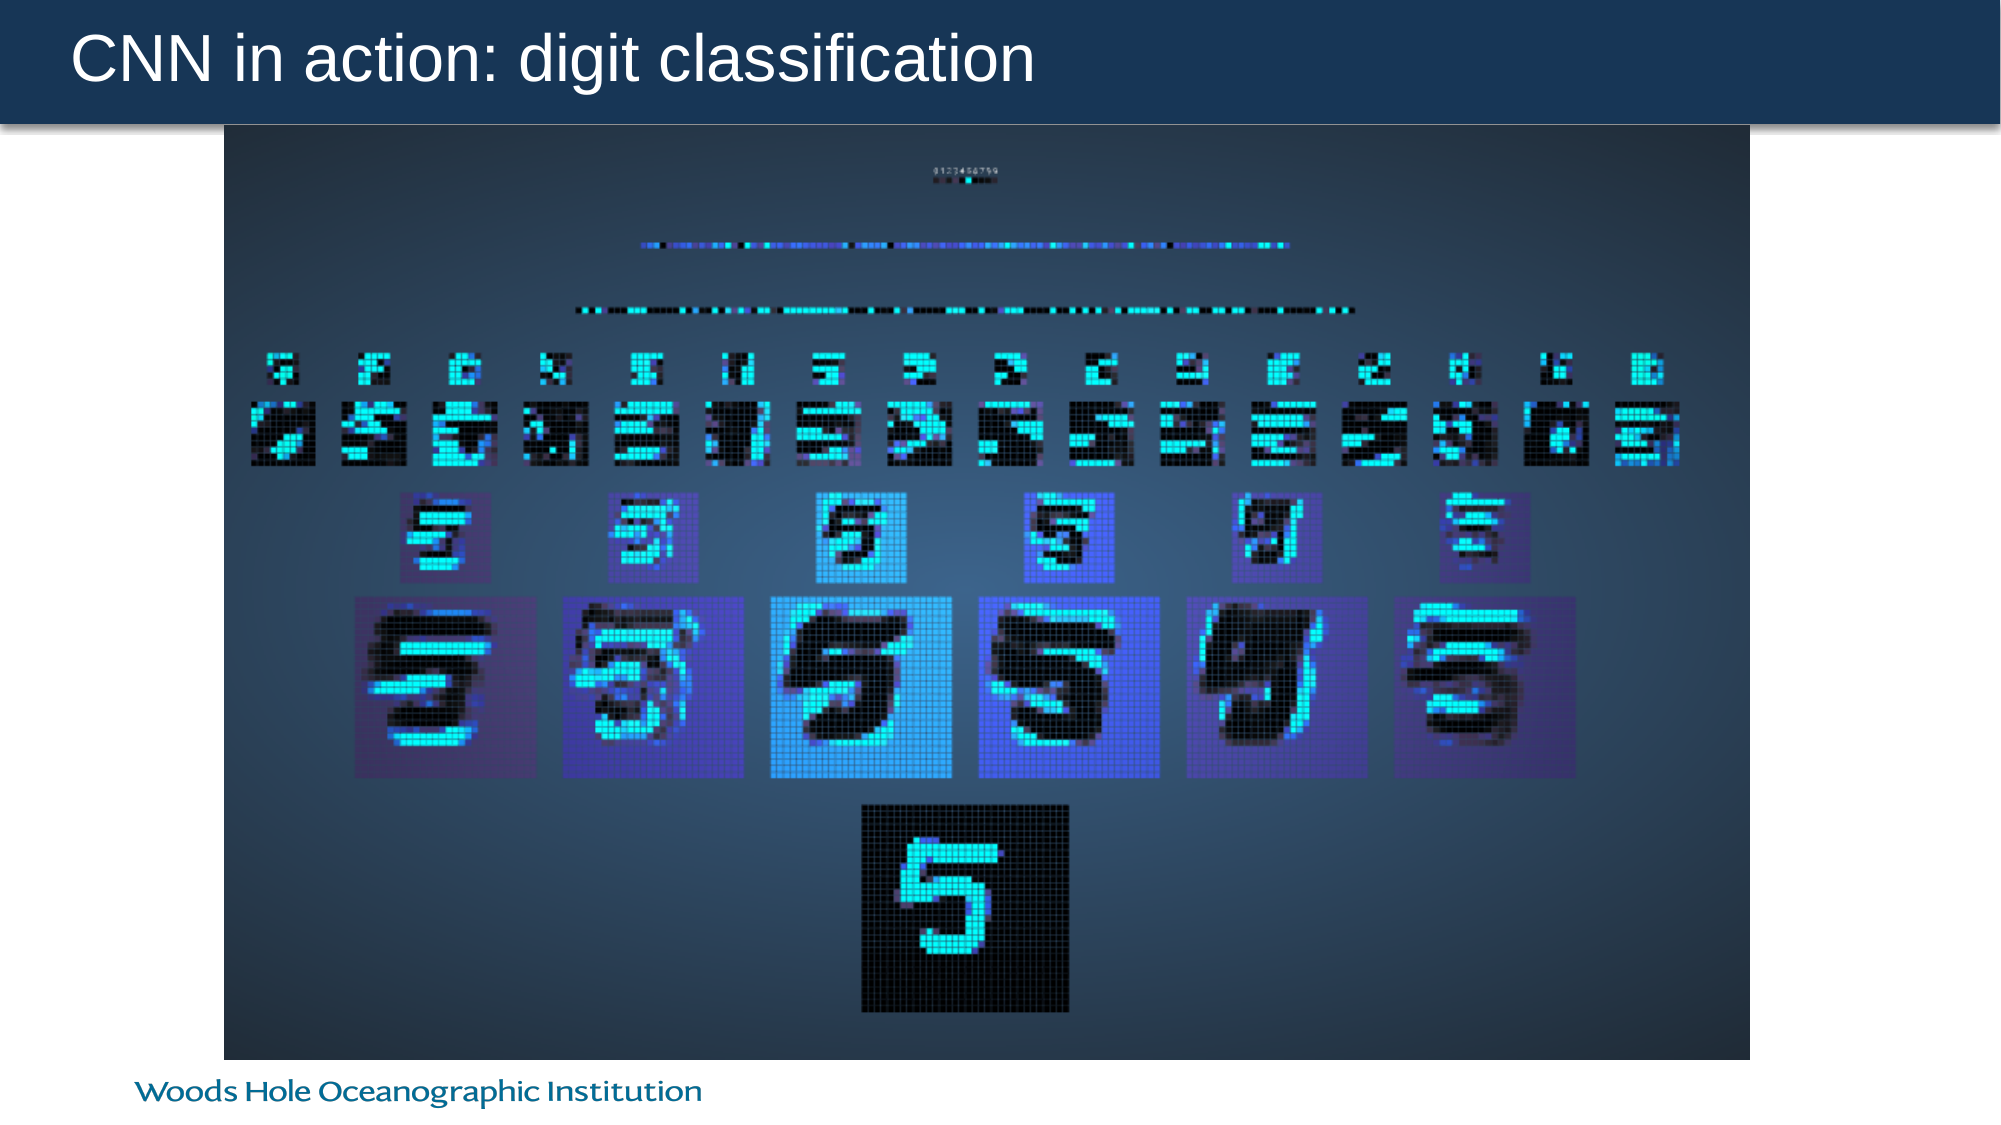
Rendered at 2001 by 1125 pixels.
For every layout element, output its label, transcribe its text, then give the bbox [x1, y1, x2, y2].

picture [134, 1079, 701, 1109]
picture [209, 1089, 216, 1099]
picture [223, 124, 1751, 1060]
title CNN in action: digit classification [55, 0, 1919, 126]
picture [485, 1089, 493, 1099]
